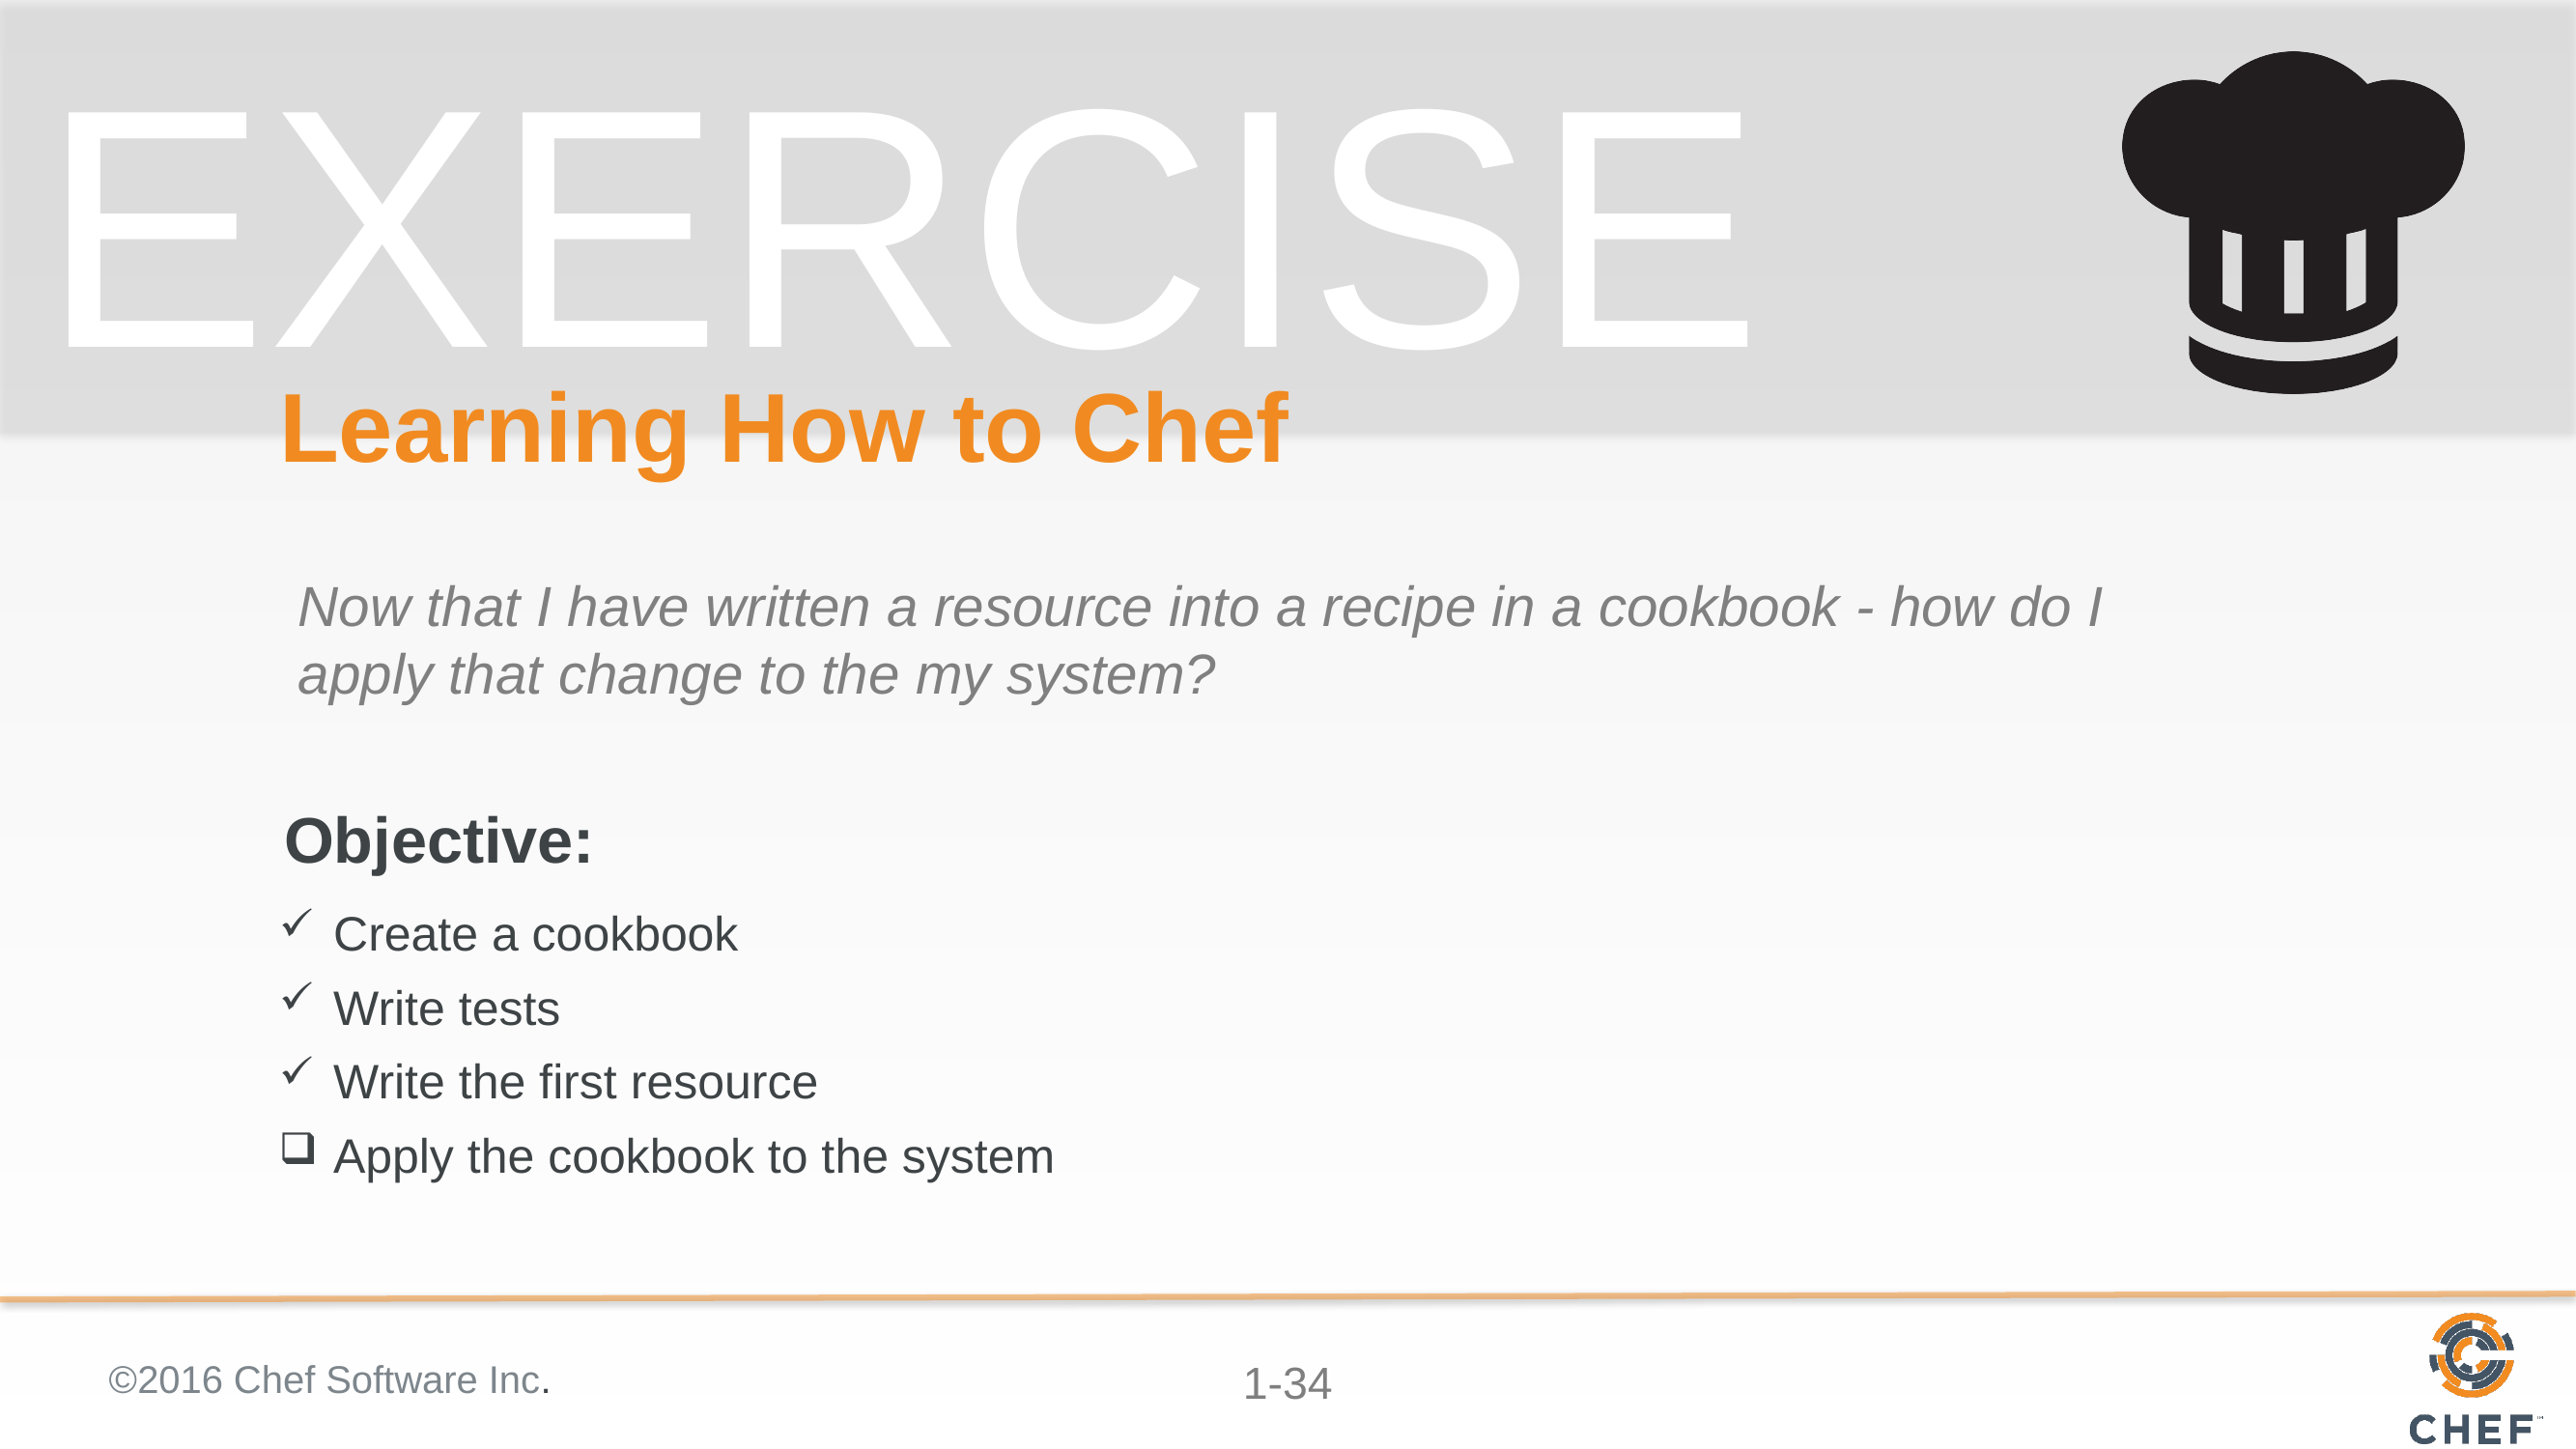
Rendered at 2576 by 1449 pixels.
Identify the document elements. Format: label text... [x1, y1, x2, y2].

picture [2399, 1297, 2551, 1449]
list Now that I have written a resource into a recipe in a cookbook - how do I apply that change to the my system? [265, 516, 2217, 759]
list Create a cookbook Write tests Write the first resource Apply the cookbook to the system [265, 895, 2217, 1284]
picture [2122, 51, 2465, 399]
title Learning How to Chef [265, 363, 2217, 498]
